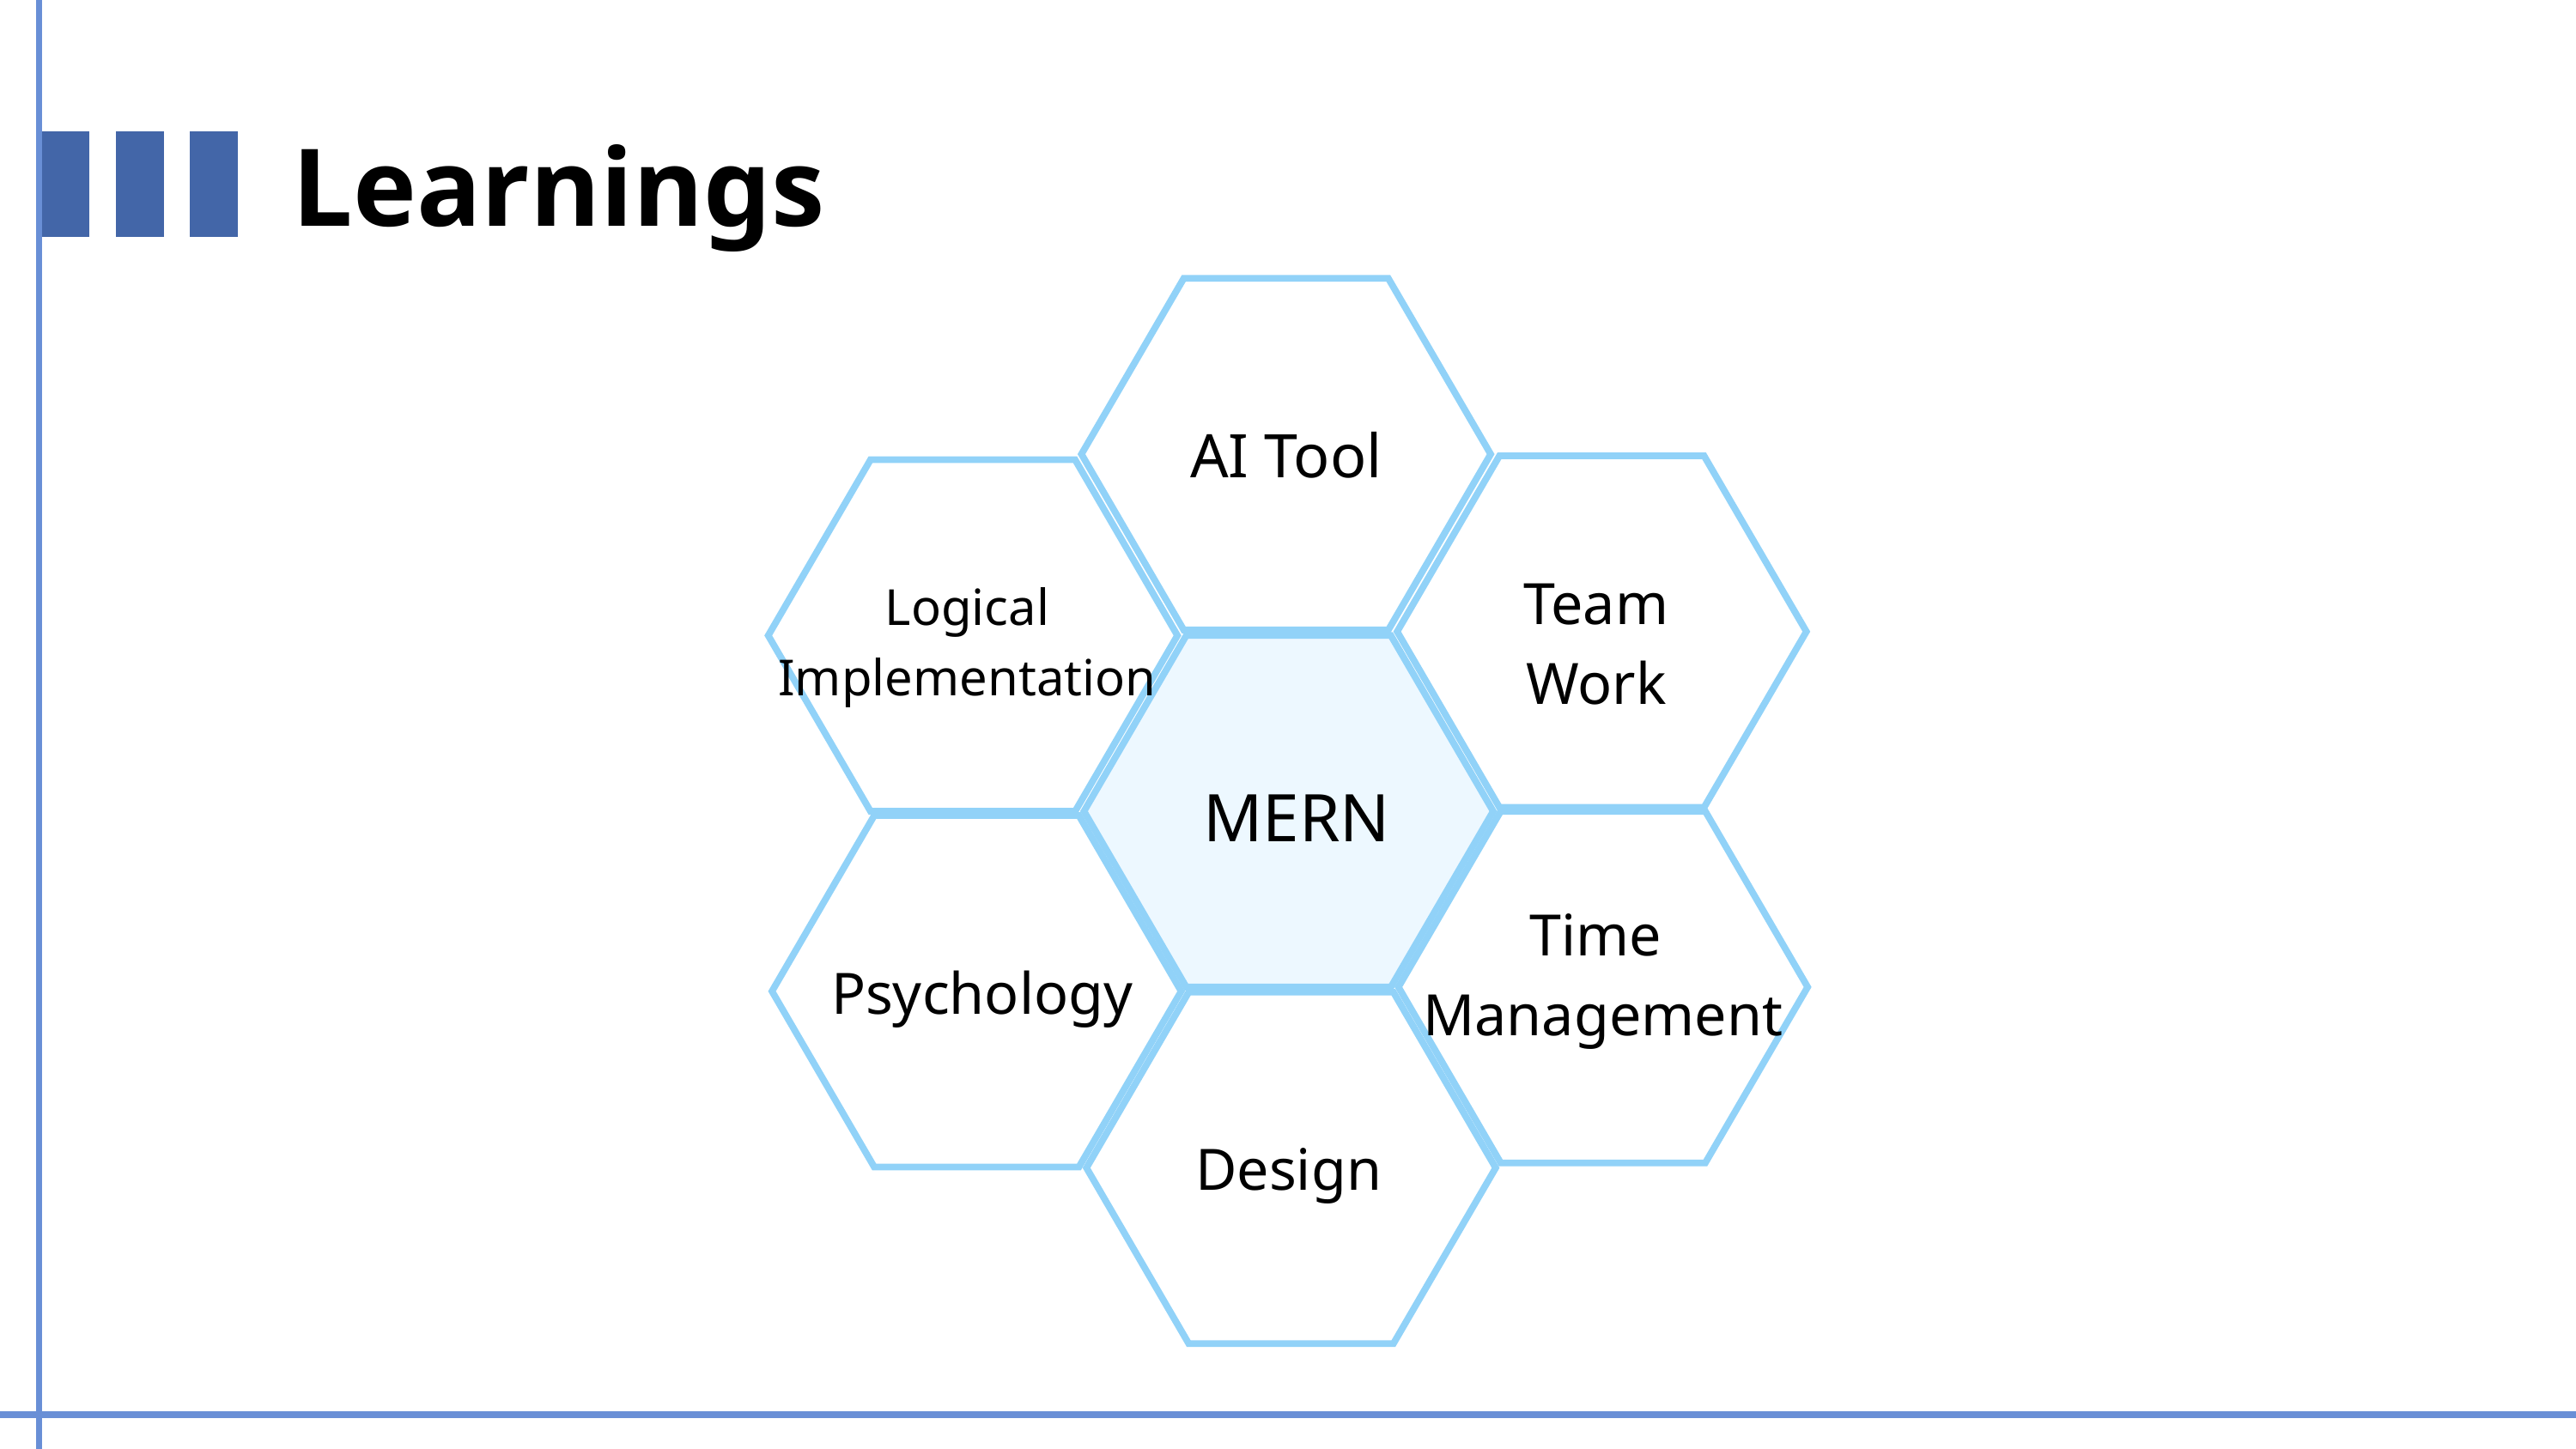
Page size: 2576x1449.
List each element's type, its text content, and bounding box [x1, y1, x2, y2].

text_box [189, 131, 239, 238]
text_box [0, 1411, 2576, 1419]
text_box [40, 131, 90, 238]
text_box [1398, 814, 1808, 1163]
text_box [115, 131, 165, 238]
text_box Learnings [292, 97, 1820, 248]
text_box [1396, 455, 1807, 808]
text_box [1084, 636, 1394, 988]
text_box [768, 459, 1080, 812]
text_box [771, 815, 1182, 1167]
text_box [1086, 991, 1497, 1344]
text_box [0, 720, 763, 728]
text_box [1081, 278, 1492, 631]
